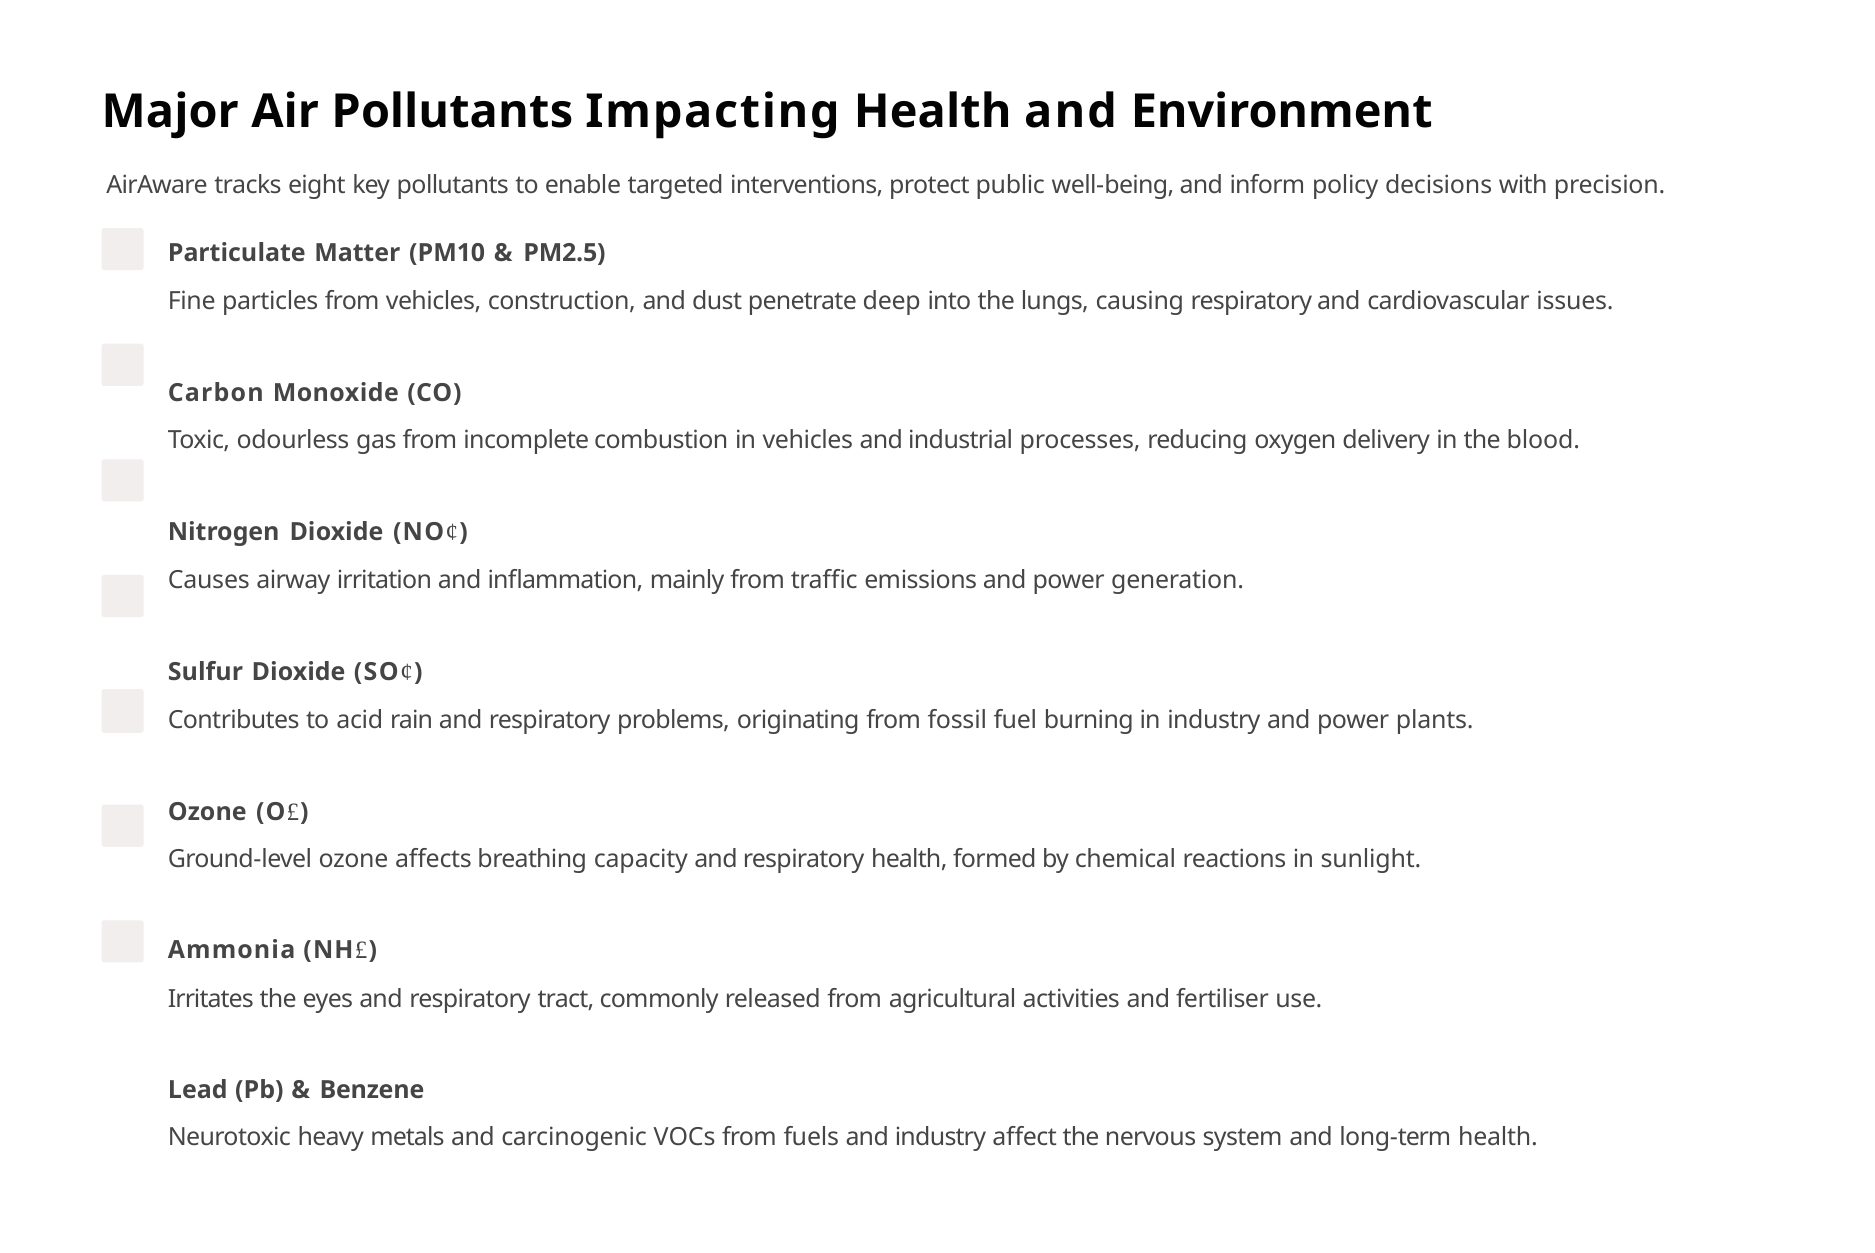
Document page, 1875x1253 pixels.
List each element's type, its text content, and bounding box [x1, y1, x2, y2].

title Major Air Pollutants Impacting Health and Environment [99, 78, 1776, 290]
text_box AirAware tracks eight key pollutants to enable targeted interventions, protect public well-being, and inform policy decisions with precision. Particulate Matter (PM10 & PM2.5) Fine particles from vehicles, construction, and dust penetrate deep into the lungs, causing respiratory and cardiovascular issues. Carbon Monoxide (CO) Toxic, odourless gas from incomplete combustion in vehicles and industrial processes, reducing oxygen delivery in the blood. Nitrogen Dioxide (NO¢) Causes airway irritation and inflammation, mainly from traffic emissions and power generation. Sulfur Dioxide (SO¢) Contributes to acid rain and respiratory problems, originating from fossil fuel burning in industry and power plants. Ozone (O£) Ground-level ozone affects breathing capacity and respiratory health, formed by chemical reactions in sunlight. Ammonia (NH£) Irritates the eyes and respiratory tract, commonly released from agricultural activities and fertiliser use. Lead (Pb) & Benzene Neurotoxic heavy metals and carcinogenic VOCs from fuels and industry affect the nervous system and long-term health. [104, 165, 1875, 1151]
